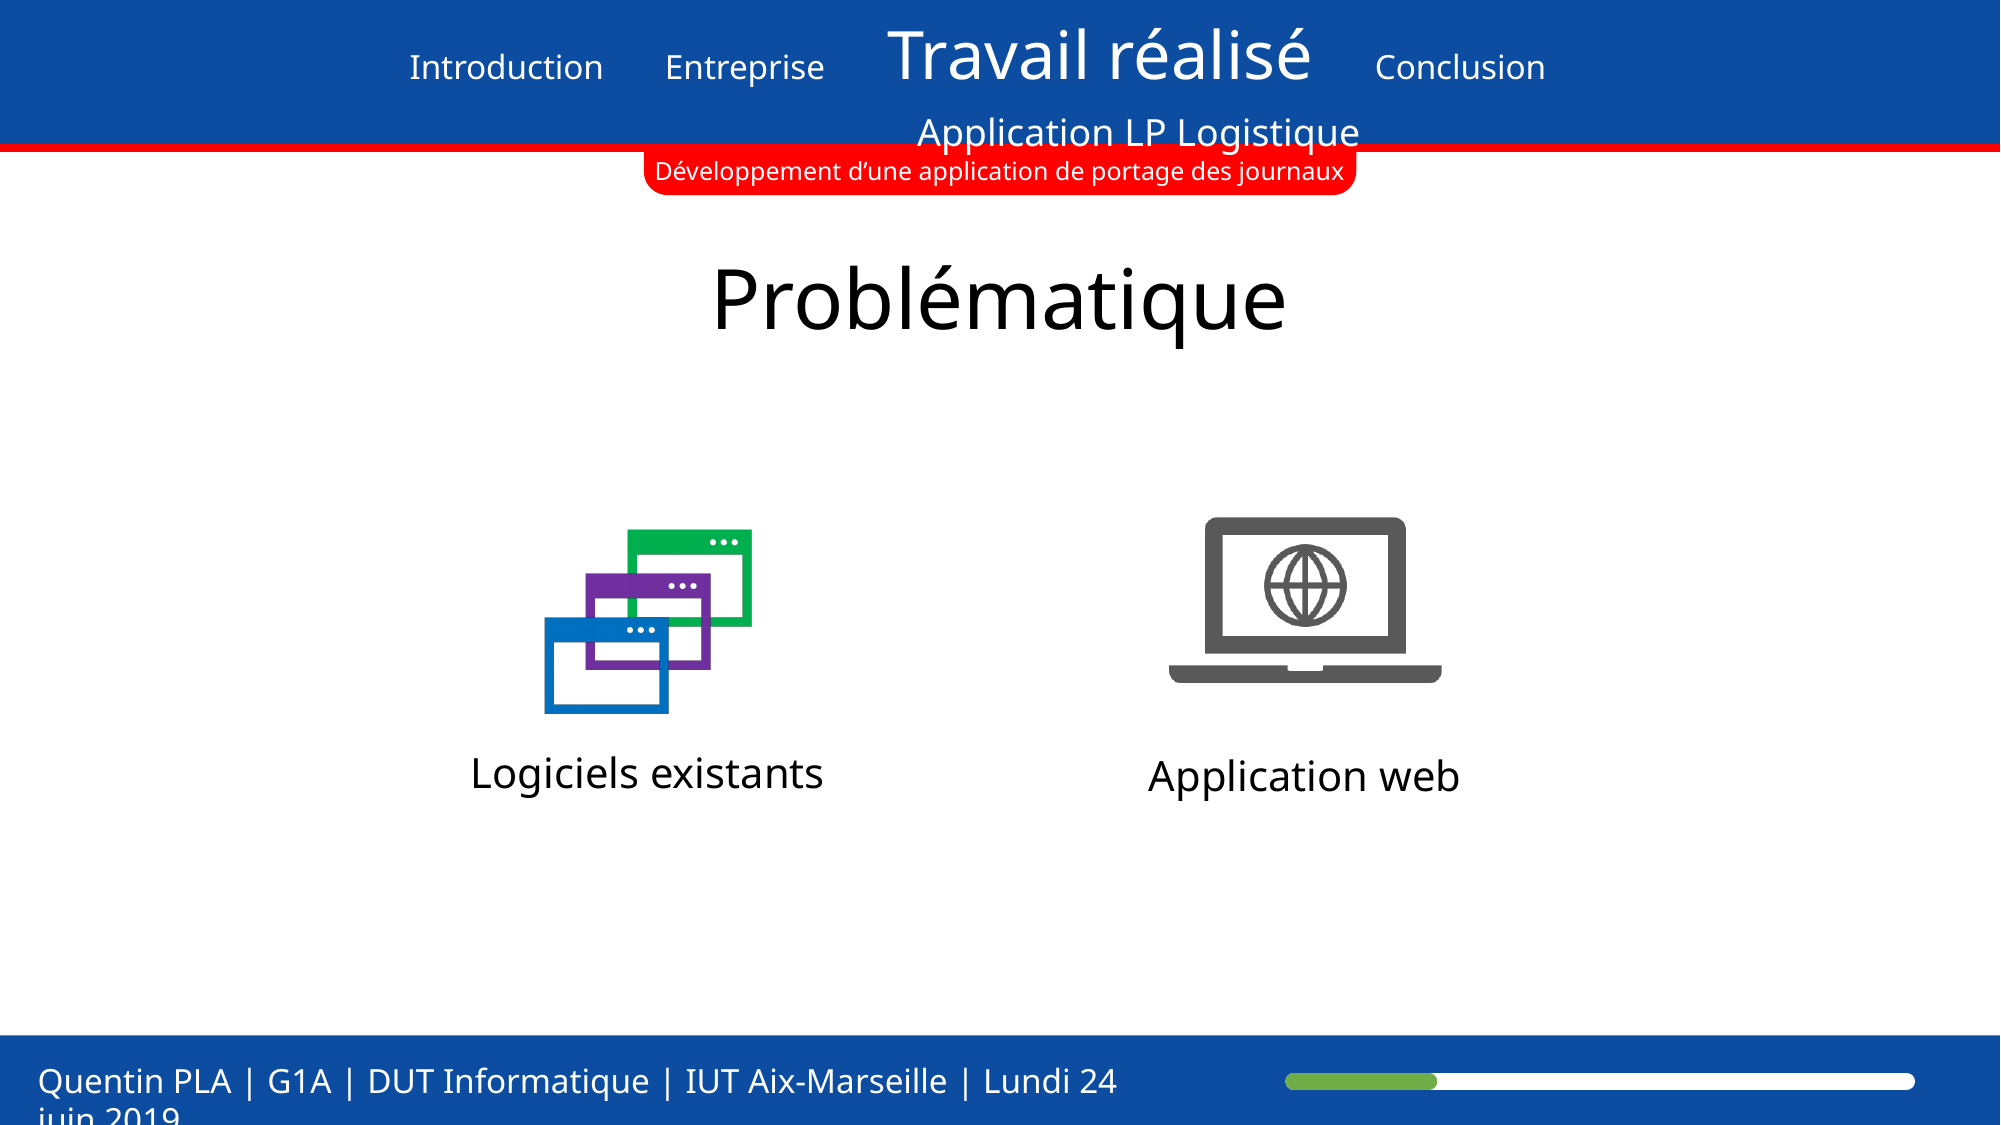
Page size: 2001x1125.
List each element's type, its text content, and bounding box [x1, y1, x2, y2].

text_box Logiciels existants [706, 739, 842, 805]
text_box Introduction Entreprise Travail réalisé Conclusion [79, 5, 1921, 100]
text_box Application LP Logistique [902, 101, 1543, 161]
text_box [1111, 458, 1499, 808]
text_box Logiciels existants [454, 739, 589, 805]
text_box Problématique [0, 239, 2000, 354]
picture [532, 415, 764, 839]
